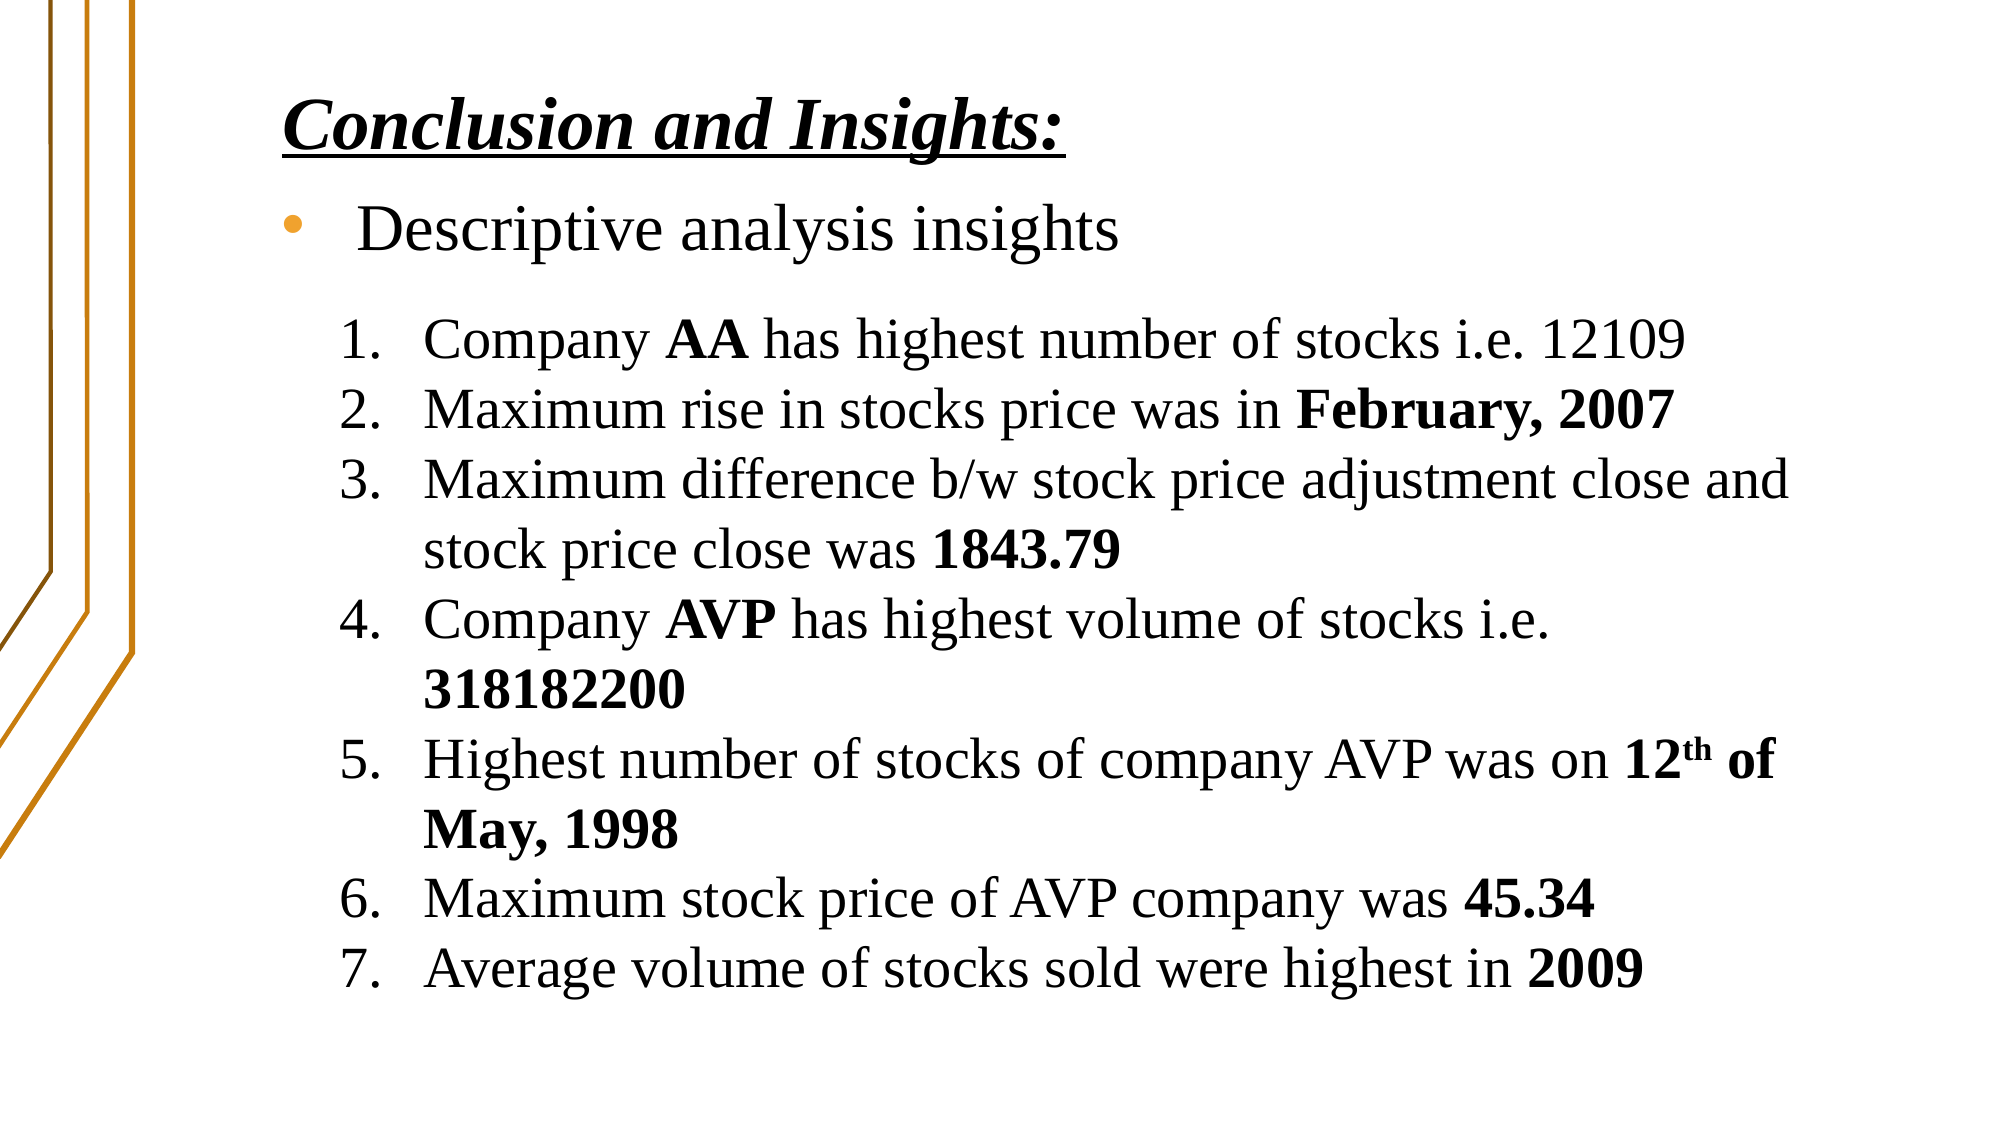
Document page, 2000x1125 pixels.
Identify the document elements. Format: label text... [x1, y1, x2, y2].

title Conclusion and Insights: [262, 54, 1962, 177]
text_box Descriptive analysis insights [266, 176, 1634, 271]
text_box Company AA has highest number of stocks i.e. 12109 Maximum rise in stocks price was in February, 2007 Maximum difference b/w stock price adjustment close and stock price close was 1843.79 Company AVP has highest volume of stocks i.e. 318182200 Highest number of stocks of company AVP was on 12th of May, 1998 Maximum stock price of AVP company was 45.34 Average volume of stocks sold were highest in 2009 [324, 292, 1834, 1125]
